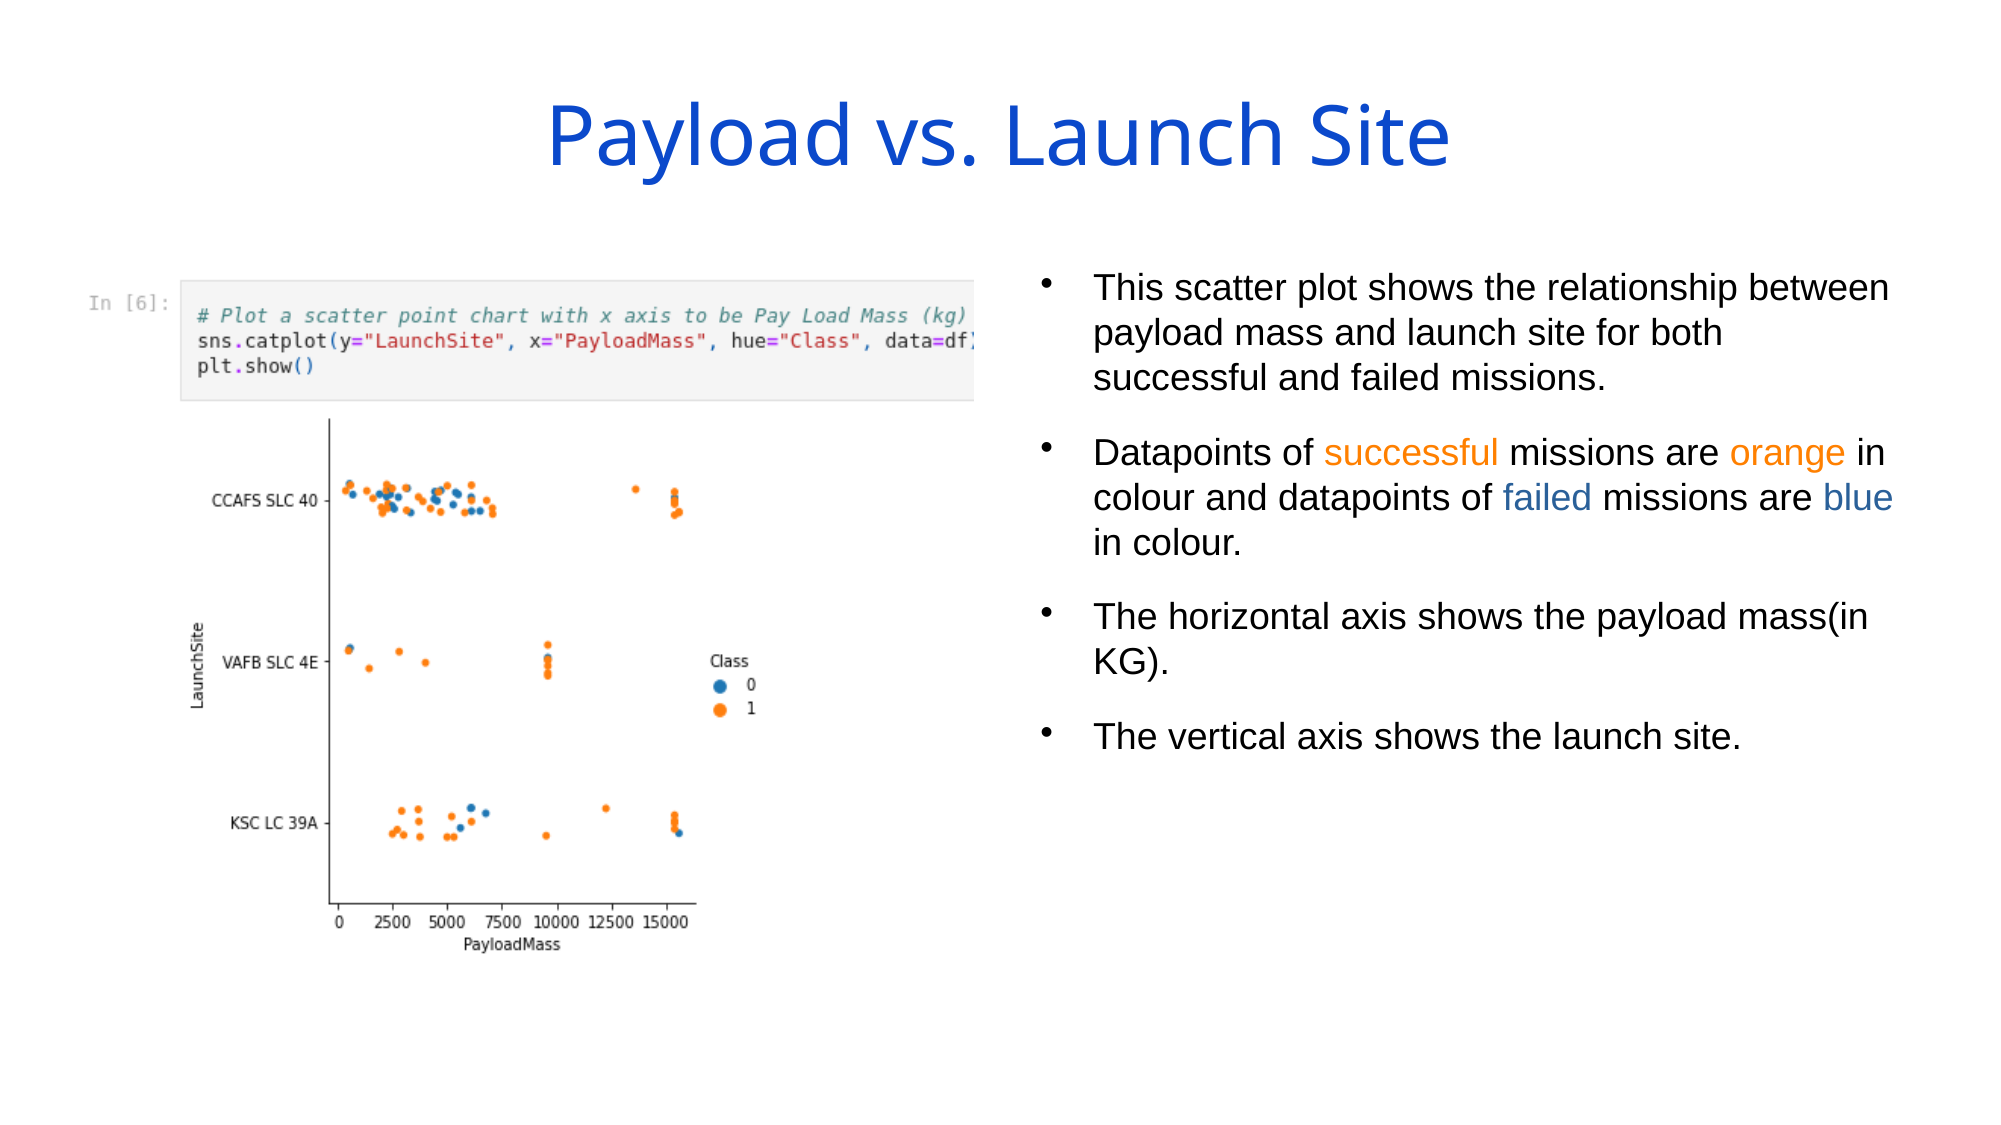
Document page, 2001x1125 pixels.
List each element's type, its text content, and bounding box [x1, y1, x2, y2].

text_box This scatter plot shows the relationship between payload mass and launch site for both successful and failed missions. Datapoints of successful missions are orange in colour and datapoints of failed missions are blue in colour. The horizontal axis shows the payload mass(in KG). The vertical axis shows the launch site. [1022, 263, 1901, 916]
text_box Payload vs. Launch Site [99, 44, 1900, 233]
picture [88, 262, 975, 975]
